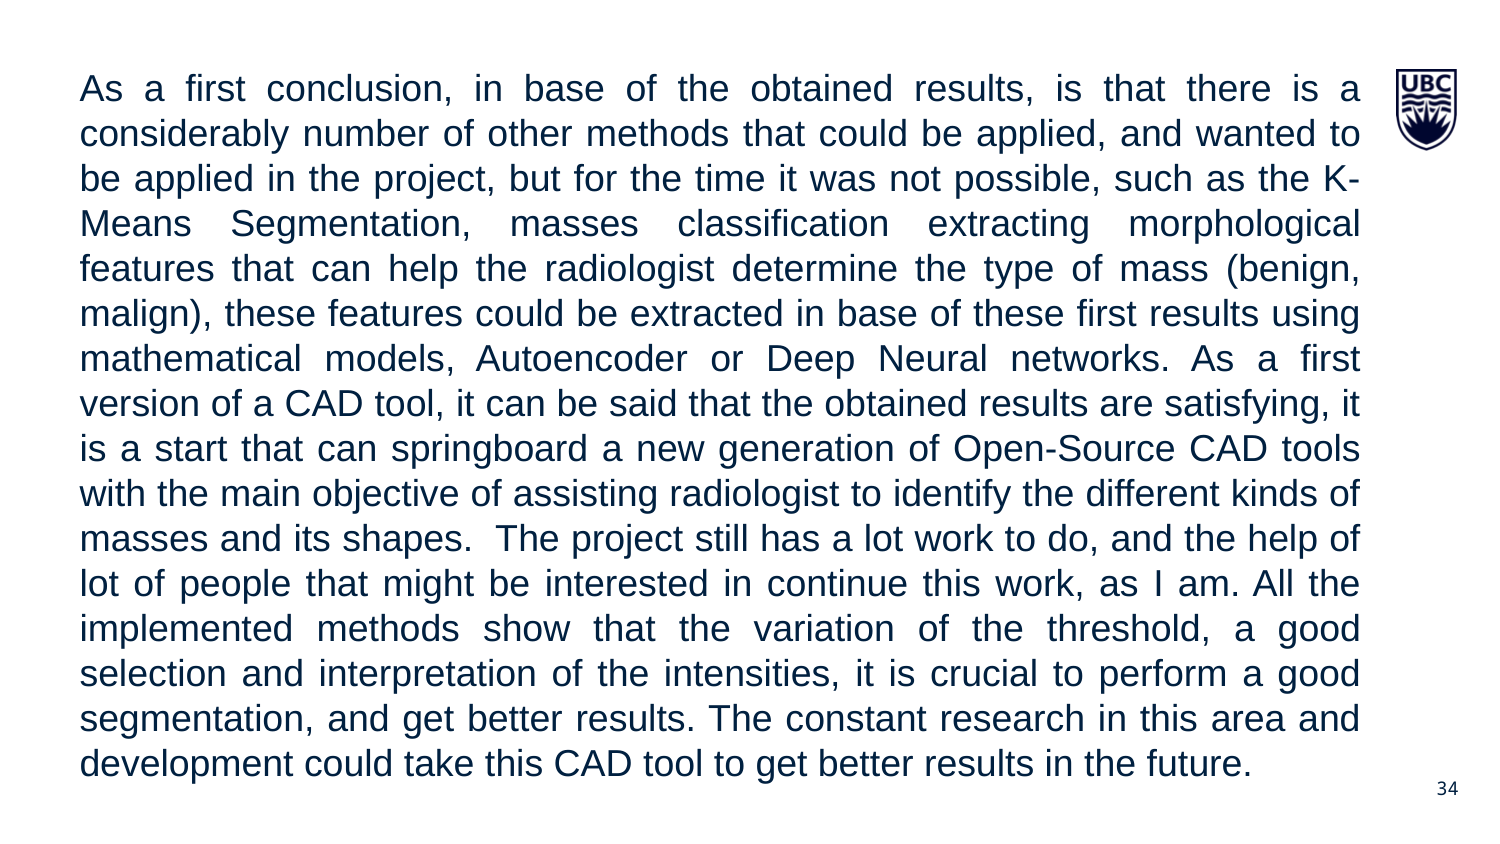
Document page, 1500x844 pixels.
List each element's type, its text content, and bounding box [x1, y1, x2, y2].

text_box As a first conclusion, in base of the obtained results, is that there is a considerably number of other methods that could be applied, and wanted to be applied in the project, but for the time it was not possible, such as the K-Means Segmentation, masses classification extracting morphological features that can help the radiologist determine the type of mass (benign, malign), these features could be extracted in base of these first results using mathematical models, Autoencoder or Deep Neural networks. As a first version of a CAD tool, it can be said that the obtained results are satisfying, it is a start that can springboard a new generation of Open-Source CAD tools with the main objective of assisting radiologist to identify the different kinds of masses and its shapes. The project still has a lot work to do, and the help of lot of people that might be interested in continue this work, as I am. All the implemented methods show that the variation of the threshold, a good selection and interpretation of the intensities, it is crucial to perform a good segmentation, and get better results. The constant research in this area and development could take this CAD tool to get better results in the future. [64, 56, 1376, 836]
picture [1396, 69, 1457, 151]
